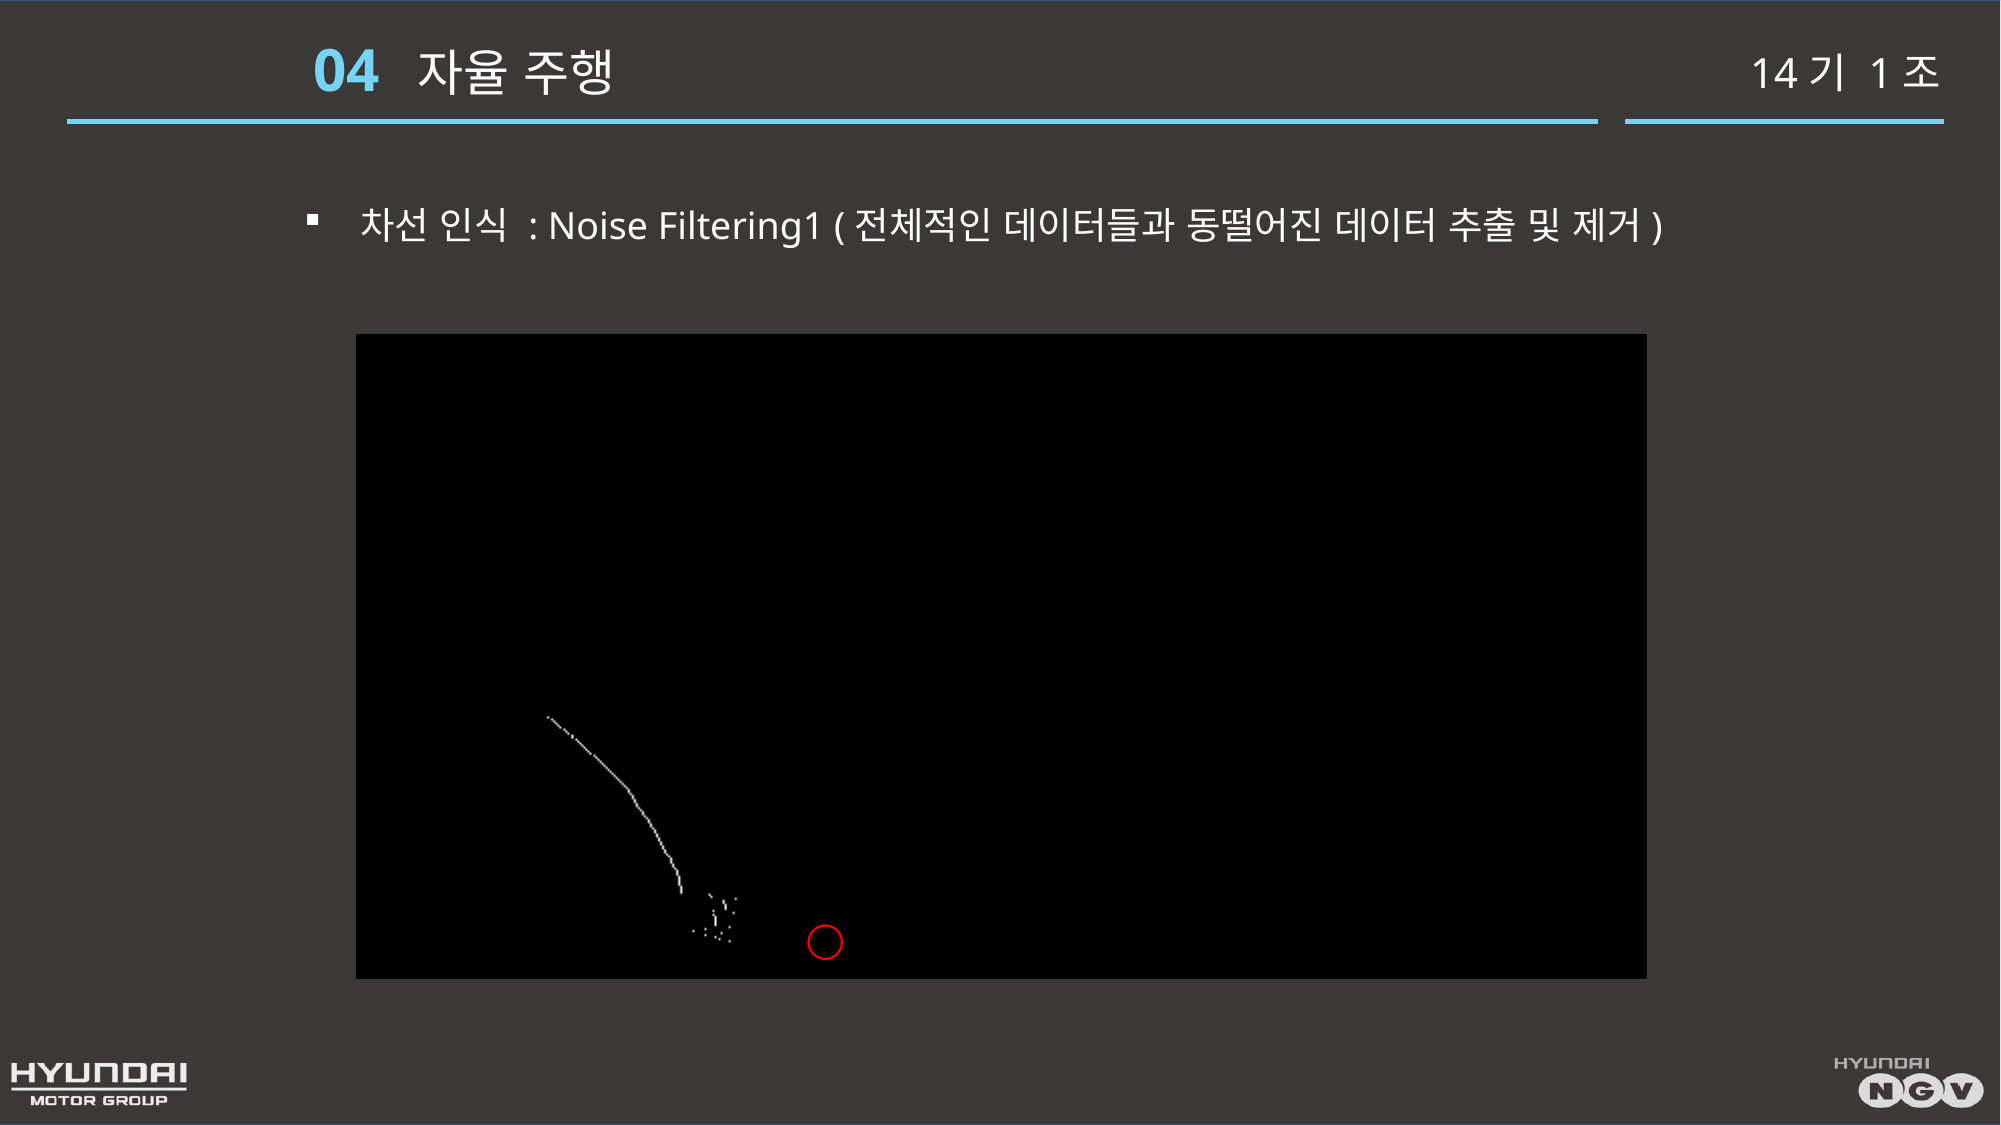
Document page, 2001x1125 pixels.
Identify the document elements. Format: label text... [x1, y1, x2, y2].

picture [184, 273, 1820, 1108]
title 04 자율 주행 [298, 34, 1010, 121]
text_box 차선 인식 : Noise Filtering1 (전체적인 데이터들과 동떨어진 데이터 추출 및 제거) [291, 195, 1676, 273]
